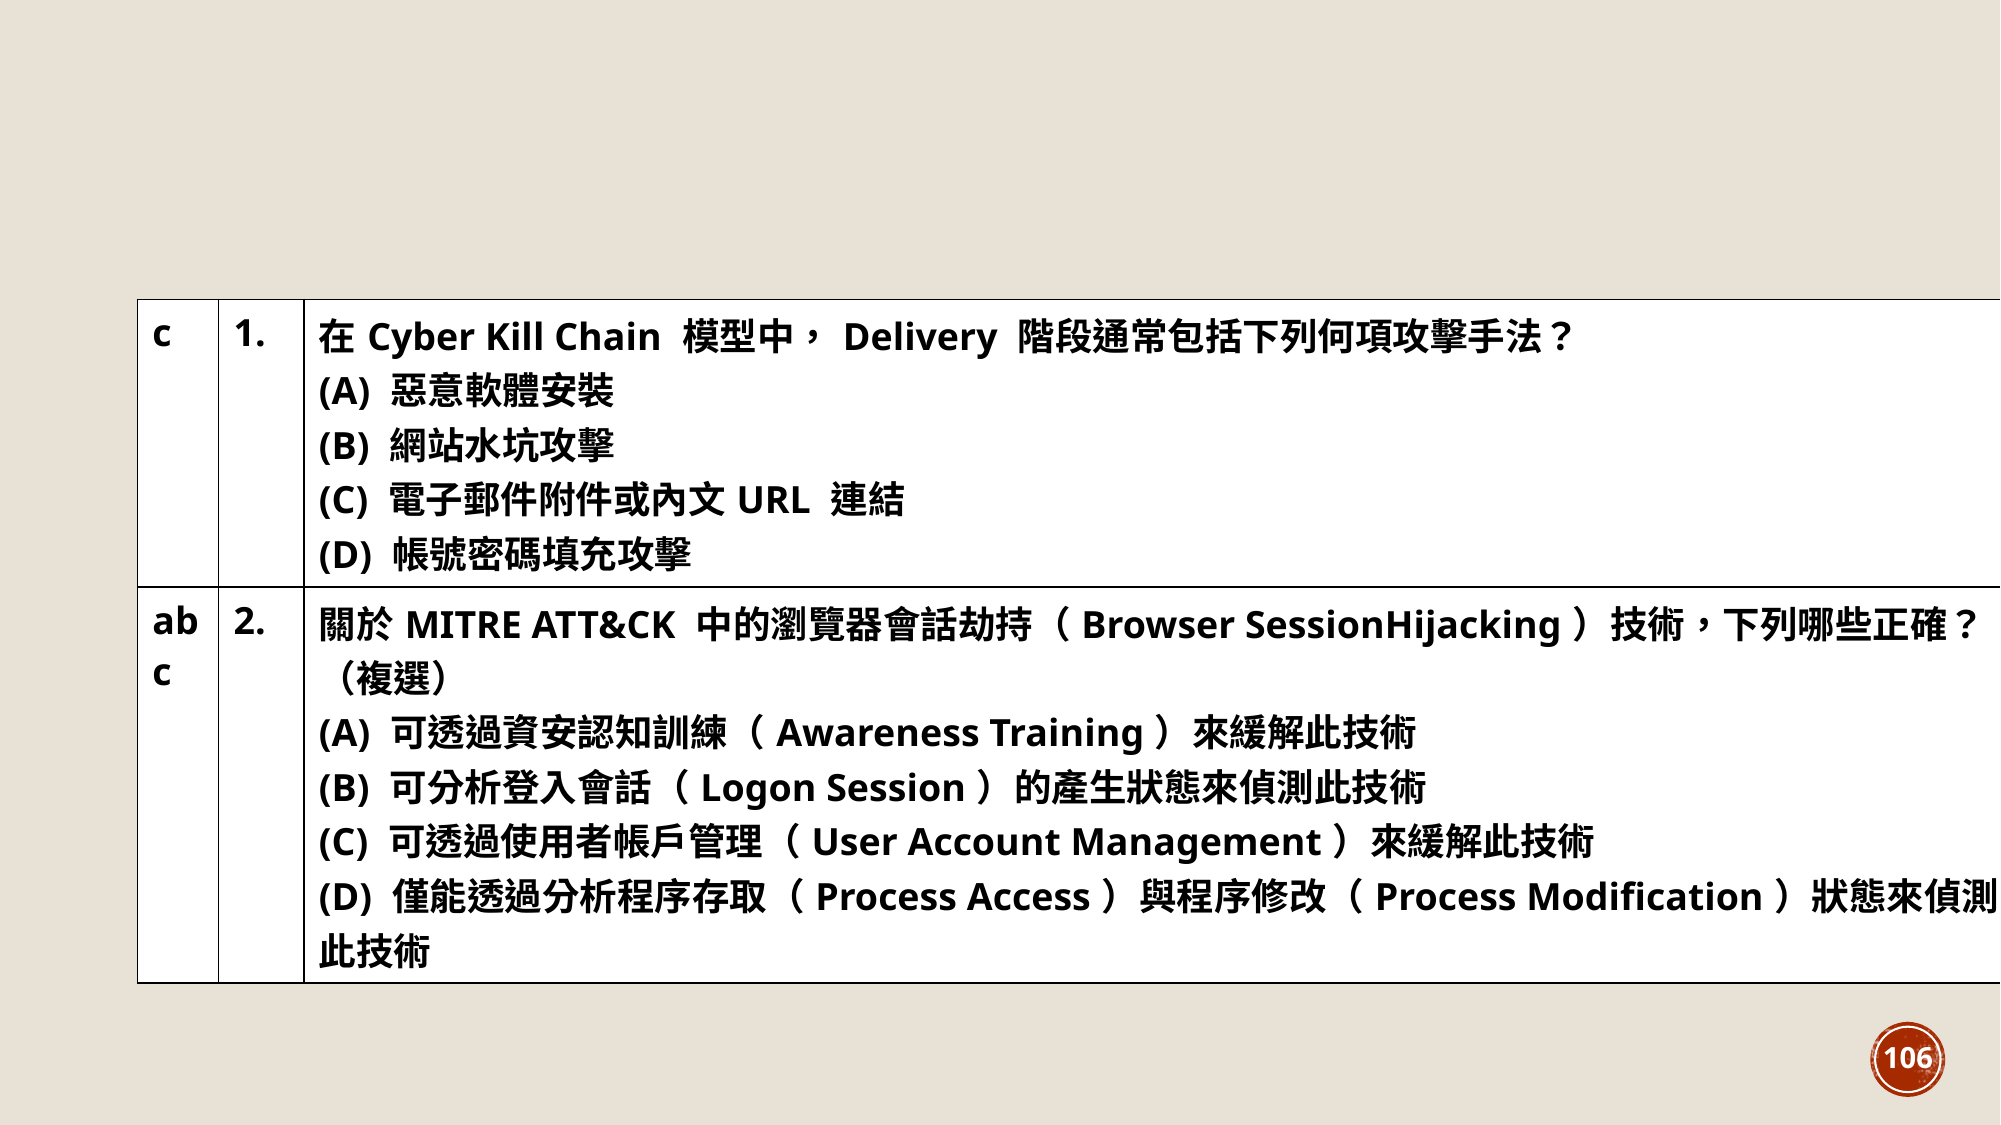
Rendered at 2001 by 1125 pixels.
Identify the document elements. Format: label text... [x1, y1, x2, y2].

slide_number 106 [1855, 1028, 1961, 1089]
table_cell abc [138, 588, 218, 982]
table_header 在Cyber Kill Chain 模型中，Delivery 階段通常包括下列何項攻擊手法？ (A) 惡意軟體安裝 (B) 網站水坑攻擊 (C) 電子郵件附件或內文URL 連結 (D) 帳號密碼填充攻擊 [305, 300, 2000, 586]
table_cell 關於MITRE ATT&CK 中的瀏覽器會話劫持（Browser SessionHijacking）技術，下列哪些正確？（複選） (A) 可透過資安認知訓練（Awareness Training）來緩解此技術 (B) 可分析登入會話（Logon Session）的產生狀態來偵測此技術 (C) 可透過使用者帳戶管理（User Account Management）來緩解此技術 (D) 僅能透過分析程序存取（Process Access）與程序修改（Process Modification）狀態來偵測此技術 [305, 588, 2000, 982]
table_cell 2. [219, 588, 303, 982]
table_header 1. [219, 300, 303, 586]
table_header c [138, 300, 218, 586]
